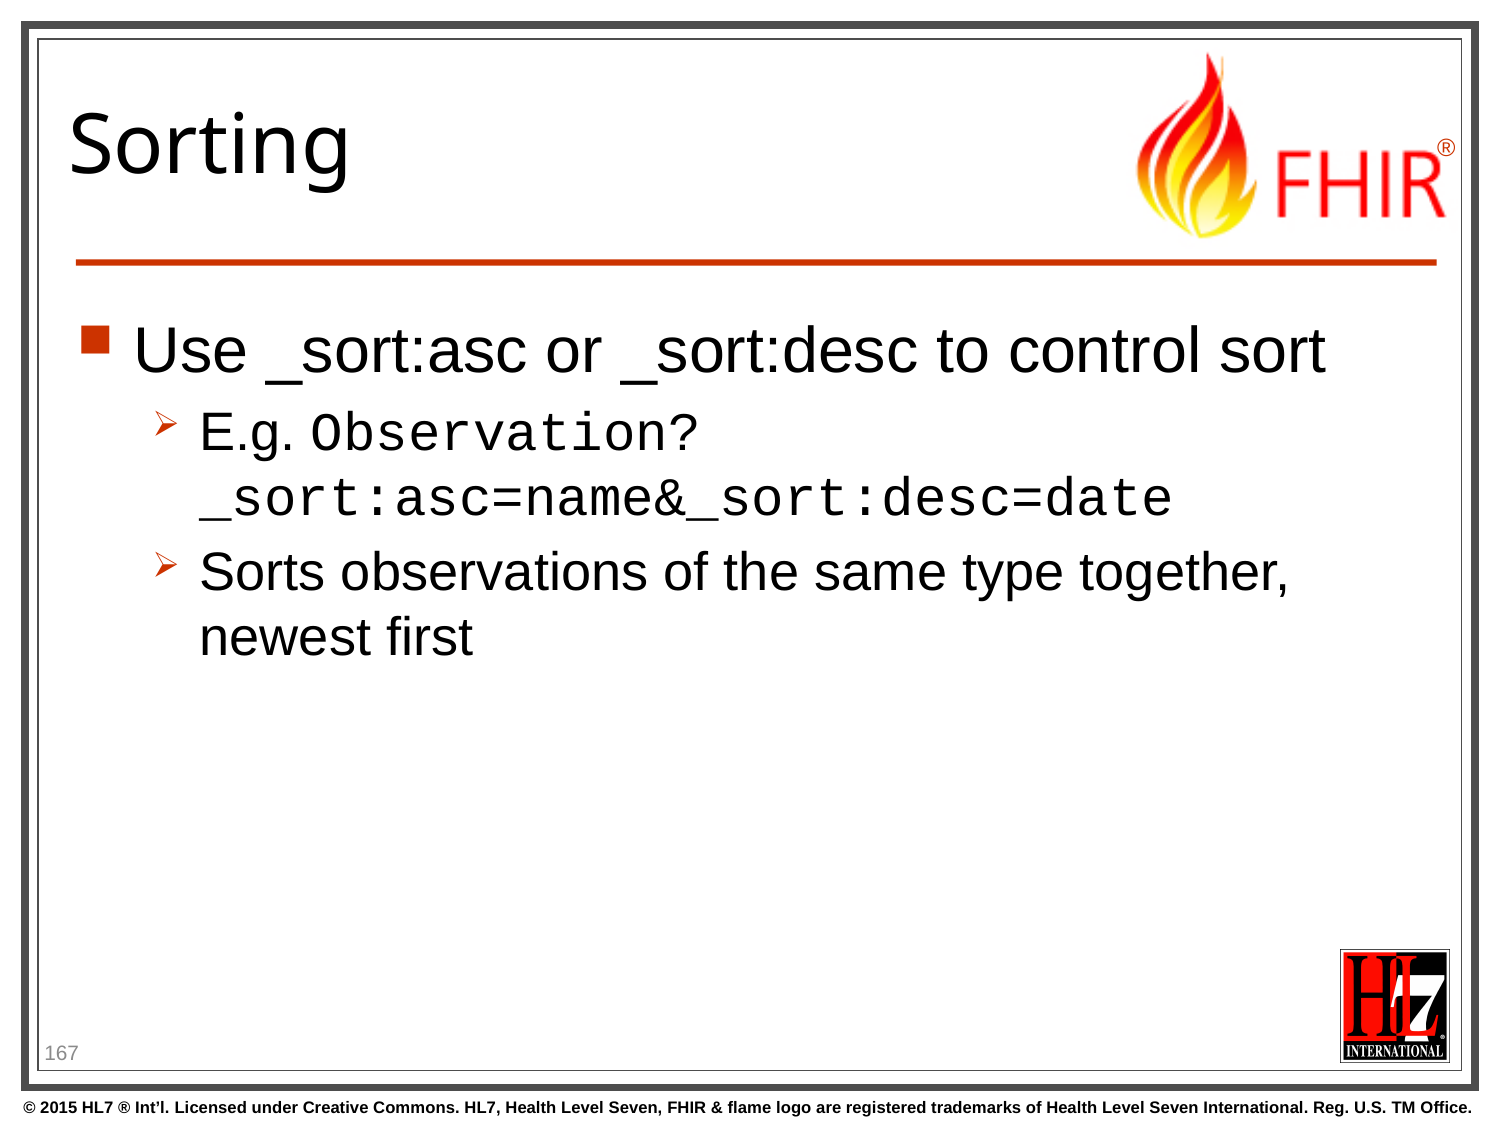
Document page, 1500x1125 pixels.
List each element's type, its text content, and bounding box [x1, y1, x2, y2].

slide_number 167 [29, 1034, 148, 1071]
list Use _sort:asc or _sort:desc to control sort E.g. Observation?_sort:asc=name&_sort:desc=date Sorts observations of the same type together, newest first [62, 299, 1438, 1059]
picture [1340, 949, 1450, 1063]
picture [1124, 42, 1458, 249]
title Sorting [53, 54, 1128, 244]
